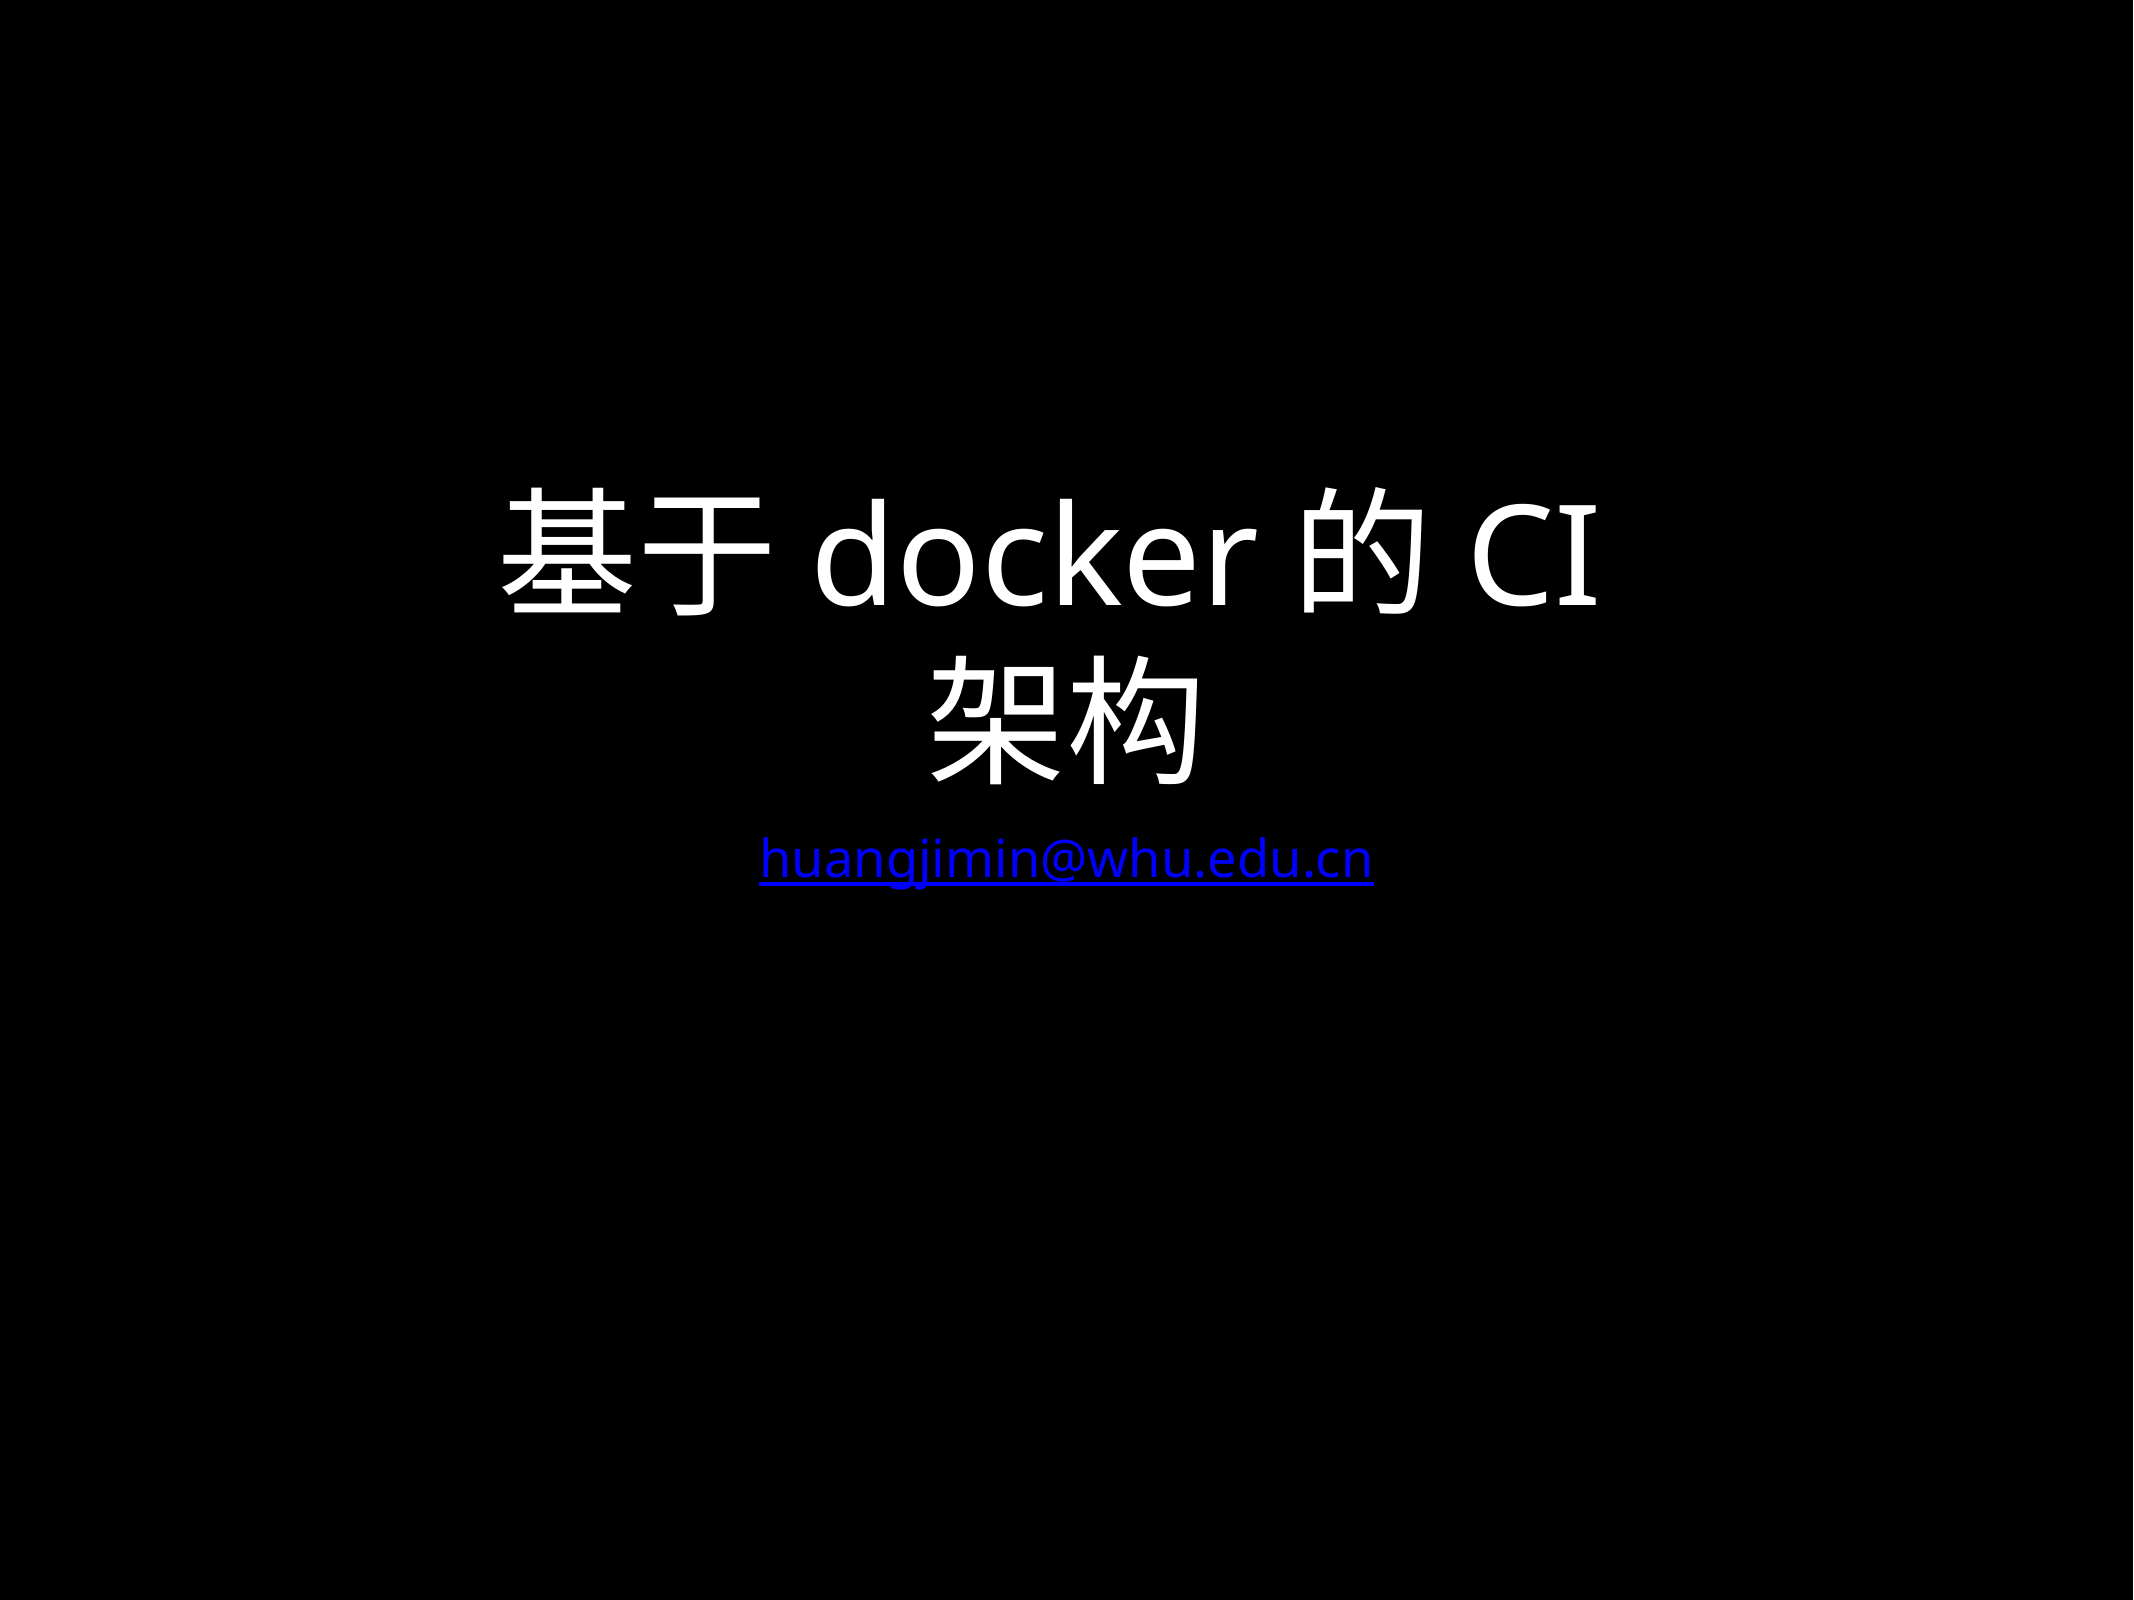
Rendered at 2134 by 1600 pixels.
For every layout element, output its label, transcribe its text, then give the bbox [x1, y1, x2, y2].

title 基于docker的CI架构 [422, 401, 1711, 808]
subtitle huangjimin@whu.edu.cn [422, 818, 1711, 958]
